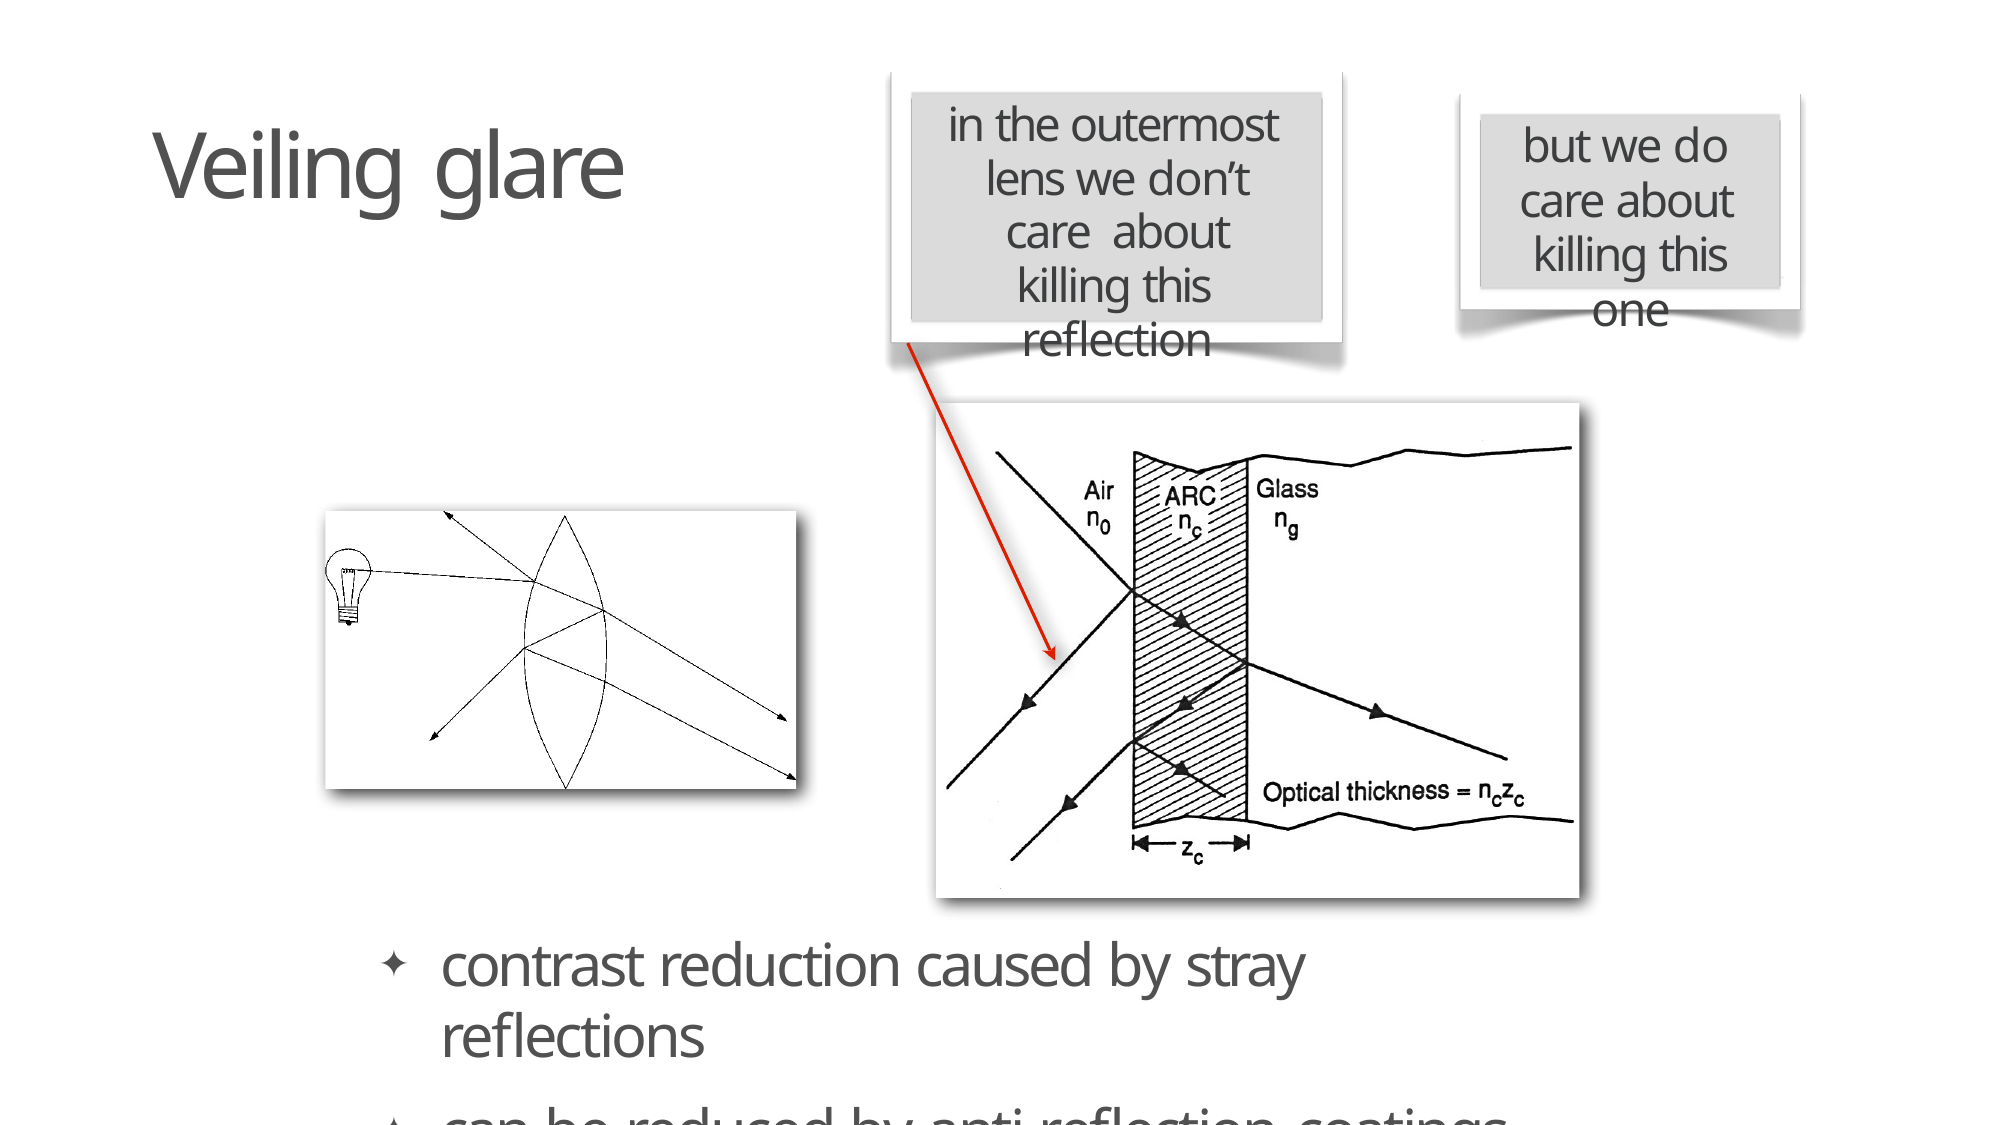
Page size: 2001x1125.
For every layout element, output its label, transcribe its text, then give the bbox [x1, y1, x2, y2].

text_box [892, 94, 1807, 685]
title Veiling glare [137, 59, 1863, 278]
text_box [885, 72, 1603, 921]
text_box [314, 501, 820, 812]
text_box contrast reduction caused by stray reflections can be reduced by anti-reflection coatings [375, 900, 1559, 1125]
